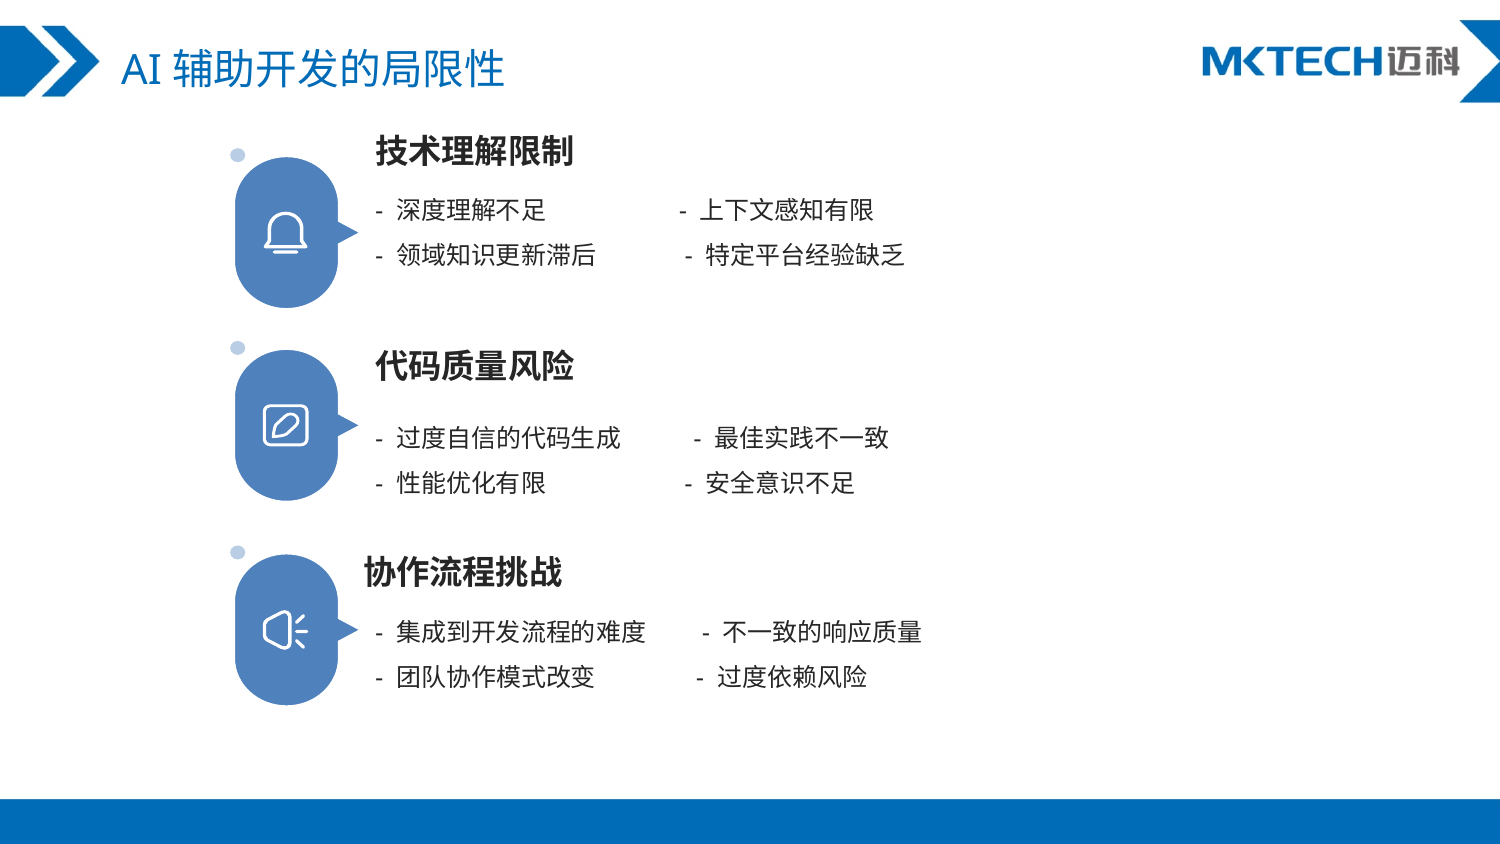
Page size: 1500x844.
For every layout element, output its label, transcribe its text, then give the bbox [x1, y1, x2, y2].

picture [0, 0, 1500, 844]
text_box AI辅助开发的局限性 [106, 35, 521, 100]
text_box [229, 126, 1258, 707]
